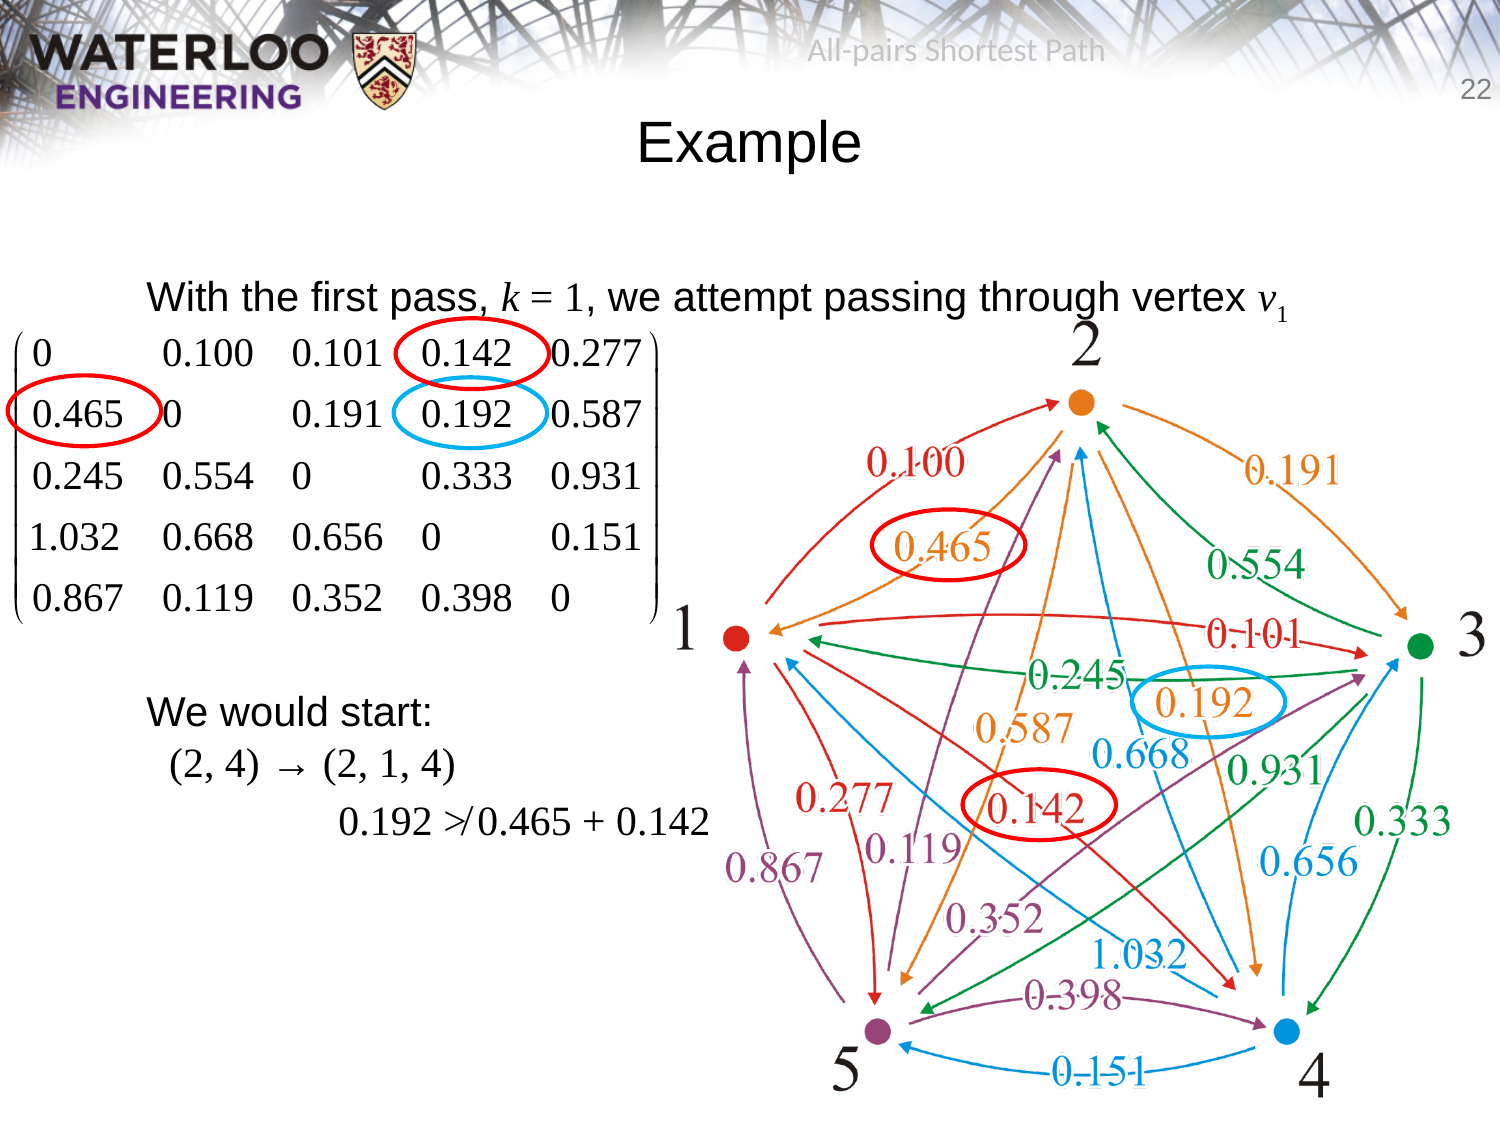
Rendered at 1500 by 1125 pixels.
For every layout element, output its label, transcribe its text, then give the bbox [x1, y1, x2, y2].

footer All-pairs Shortest Path [478, 18, 1436, 79]
list With the first pass, k = 1, we attempt passing through vertex v1 We would start: (2, 4) → (2, 1, 4) 0.192 ≯ 0.465 + 0.142 [74, 262, 1426, 319]
list With the first pass, k = 1, we attempt passing through vertex v1 We would start: (2, 4) → (2, 1, 4) 0.192 ≯ 0.465 + 0.142 [74, 642, 656, 1006]
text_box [5, 320, 672, 634]
title Example [74, 44, 1426, 233]
picture [0, 0, 1500, 1125]
